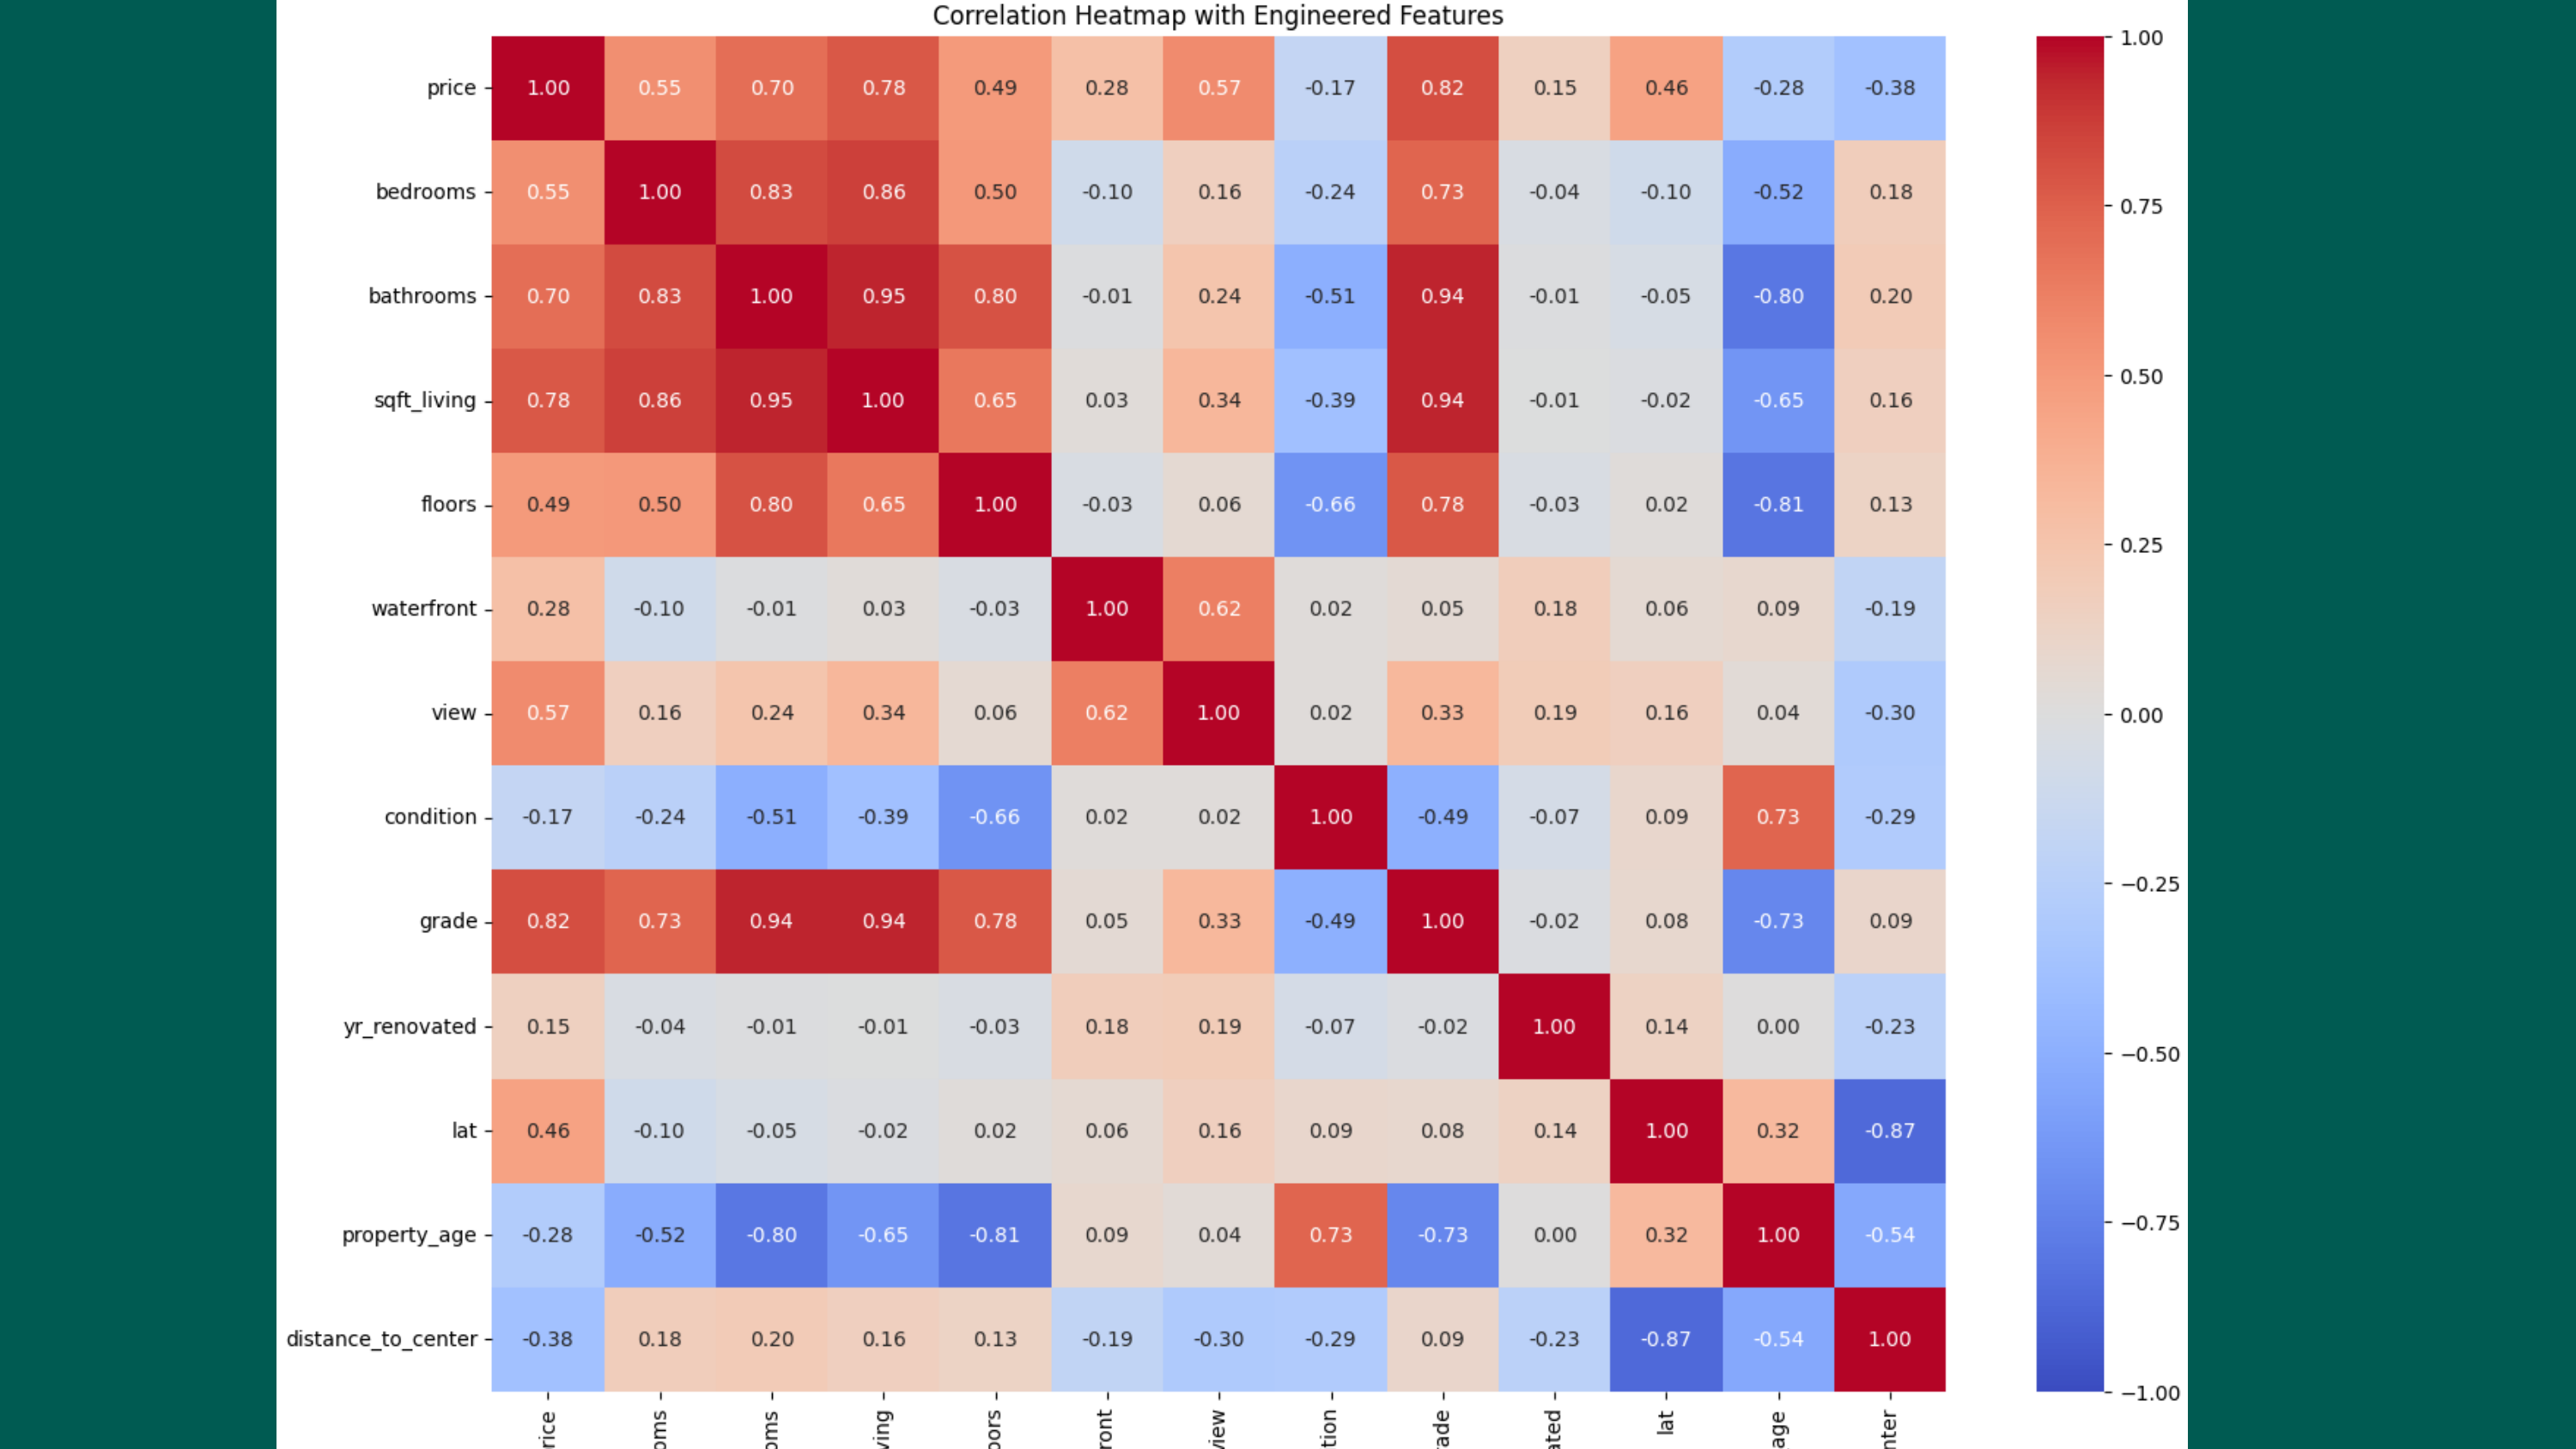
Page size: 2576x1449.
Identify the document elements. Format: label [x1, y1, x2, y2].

text_box [276, 0, 2188, 1449]
